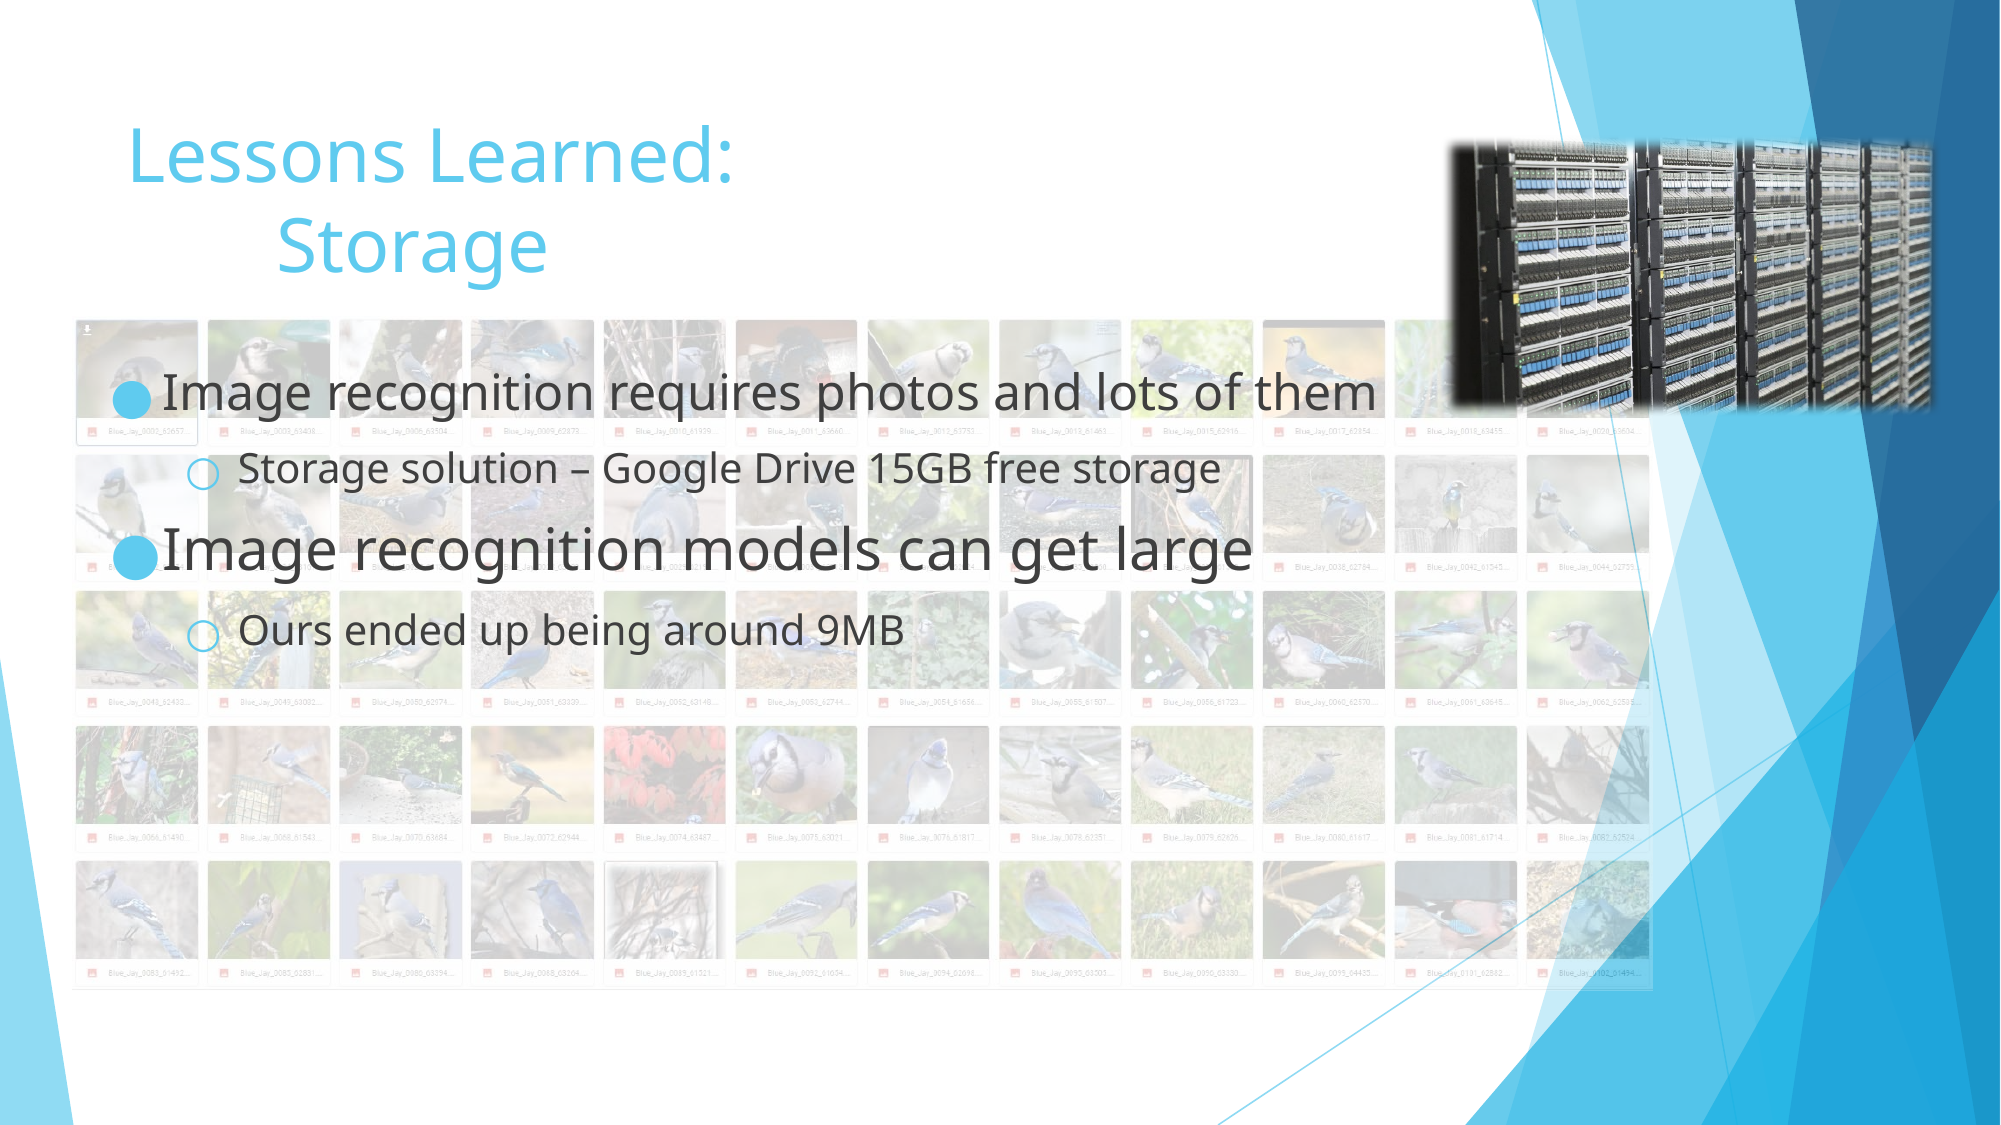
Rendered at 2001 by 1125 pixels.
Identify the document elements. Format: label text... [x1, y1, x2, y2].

title Lessons Learned: Storage [111, 99, 1522, 314]
picture [72, 134, 1942, 992]
